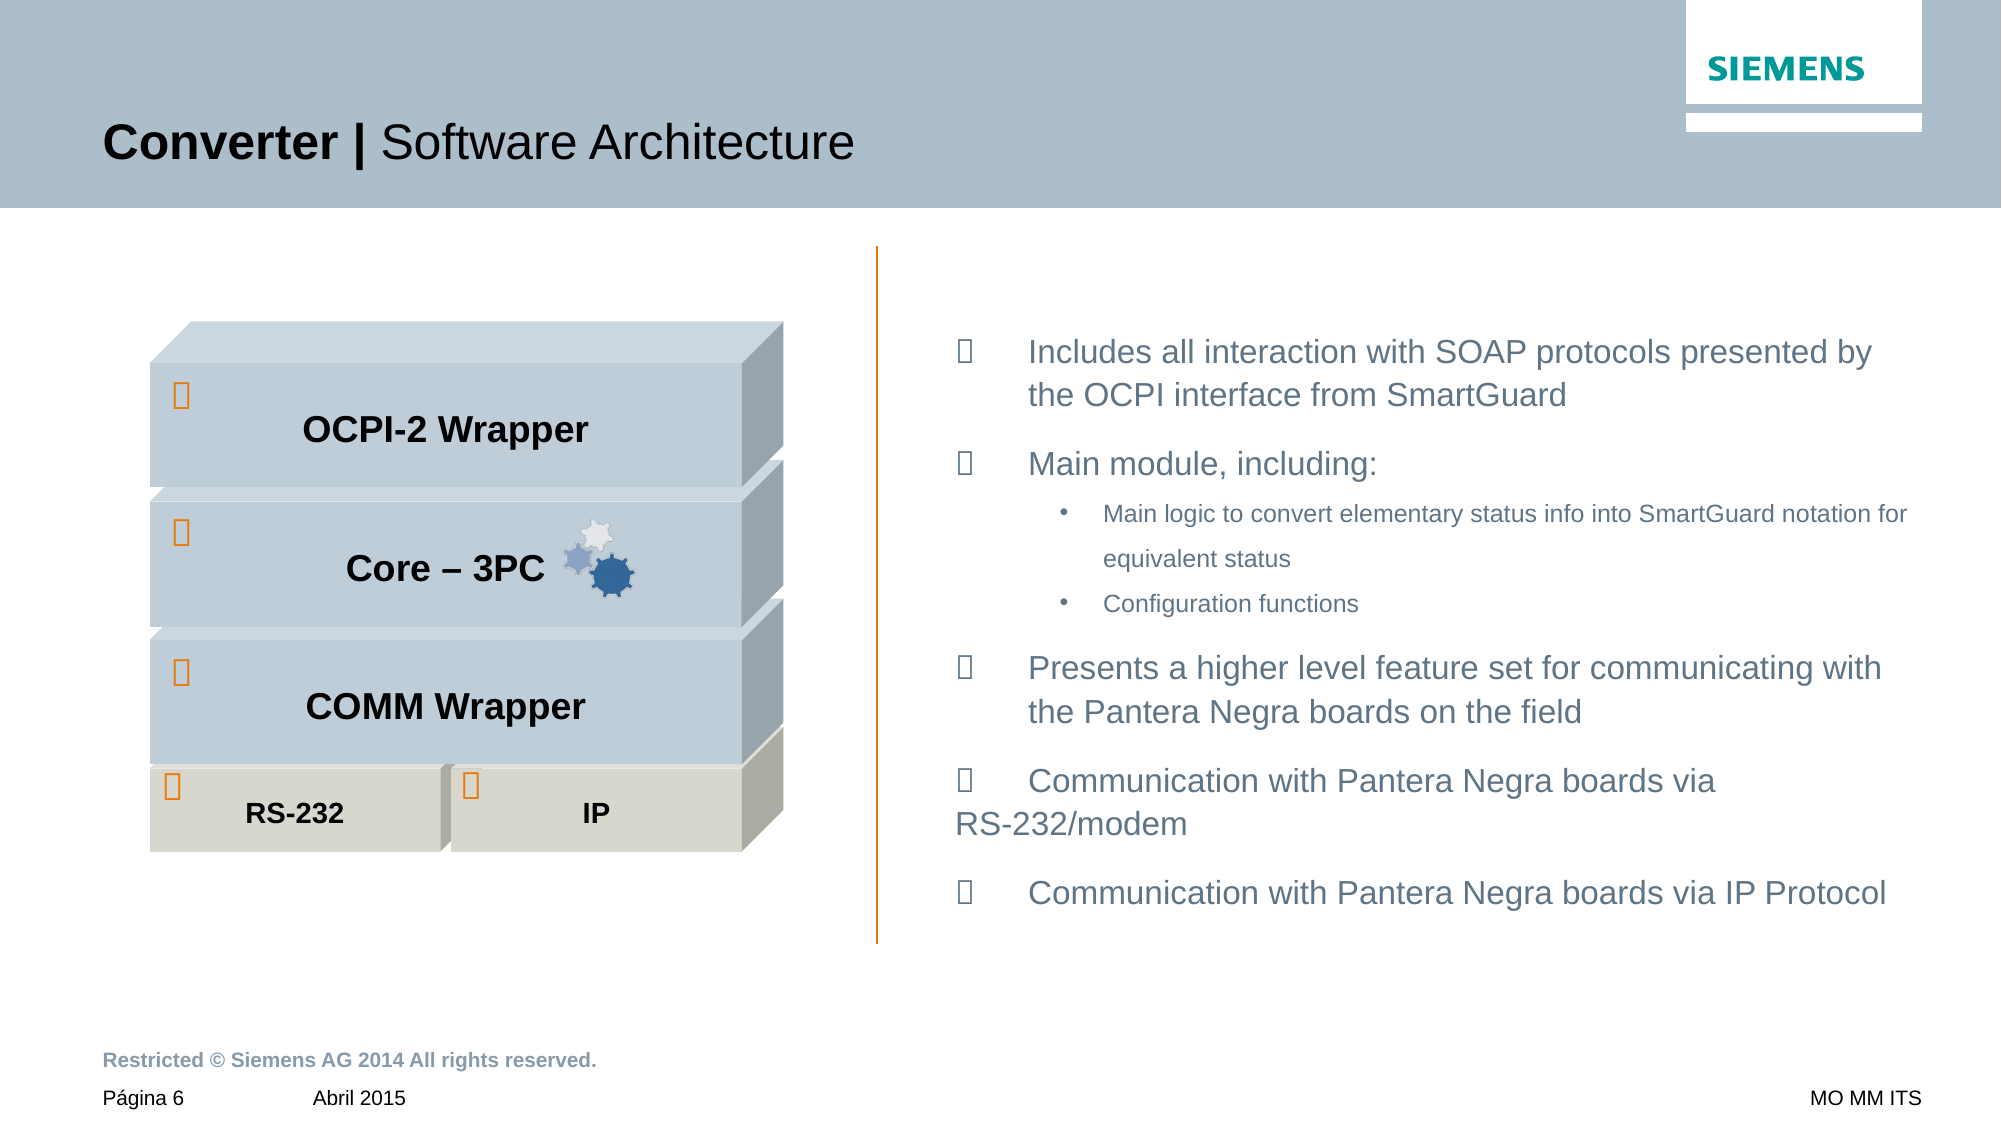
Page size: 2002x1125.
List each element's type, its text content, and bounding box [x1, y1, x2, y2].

text_box  [155, 641, 208, 702]
text_box OCPI-2 Wrapper [149, 321, 784, 488]
text_box  [155, 501, 208, 562]
title Converter | Software Architecture [0, 0, 2001, 209]
text_box Core – 3PC [149, 459, 784, 628]
text_box  [146, 755, 199, 816]
text_box IP [451, 727, 784, 852]
text_box COMM Wrapper [149, 598, 784, 765]
text_box  [155, 364, 208, 425]
picture [561, 518, 636, 599]
text_box RS-232 [149, 765, 451, 852]
text_box  Includes all interaction with SOAP protocols presented by the OCPI interface from SmartGuard  Main module, including: Main logic to convert elementary status info into SmartGuard notation for equivalent status Configuration functions  Presents a higher level feature set for communicating with the Pantera Negra boards on the field  Communication with Pantera Negra boards via RS-232/modem  Communication with Pantera Negra boards via IP Protocol [955, 325, 1923, 912]
text_box  [445, 754, 498, 815]
